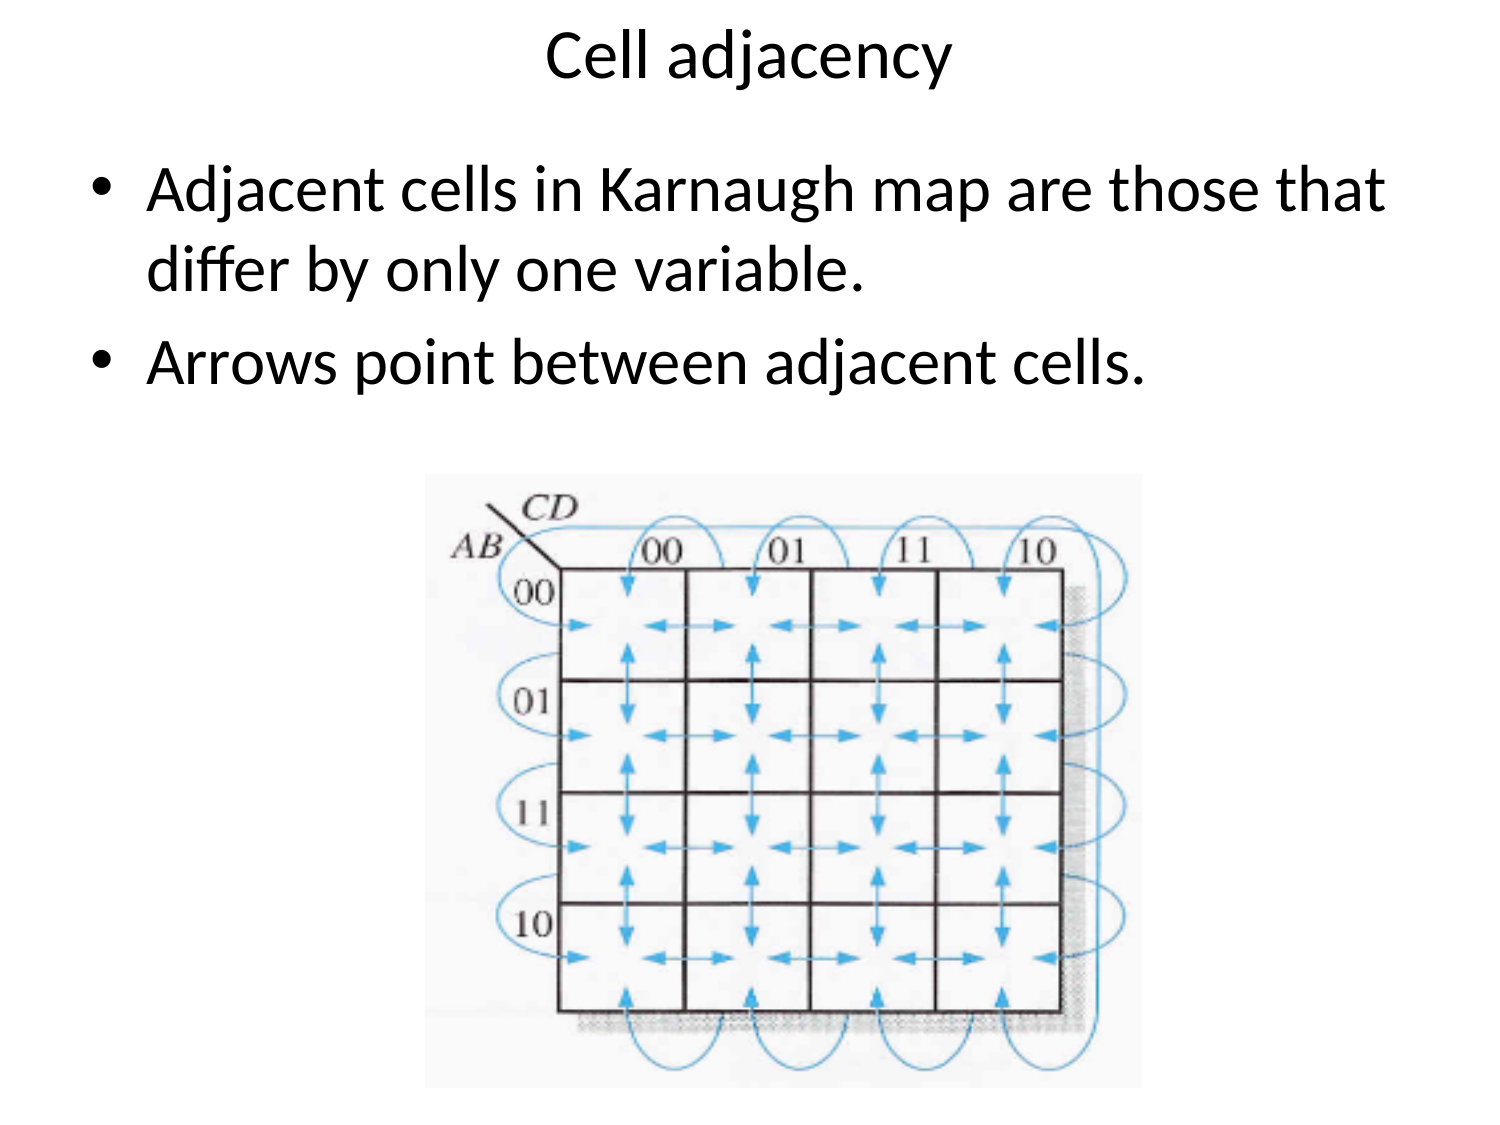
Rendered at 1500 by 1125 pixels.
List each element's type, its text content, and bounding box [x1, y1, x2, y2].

list Adjacent cells in Karnaugh map are those that differ by only one variable. Arrows point between adjacent cells. [75, 137, 1425, 1005]
picture [424, 474, 1142, 1088]
title Cell adjacency [75, 0, 1425, 100]
